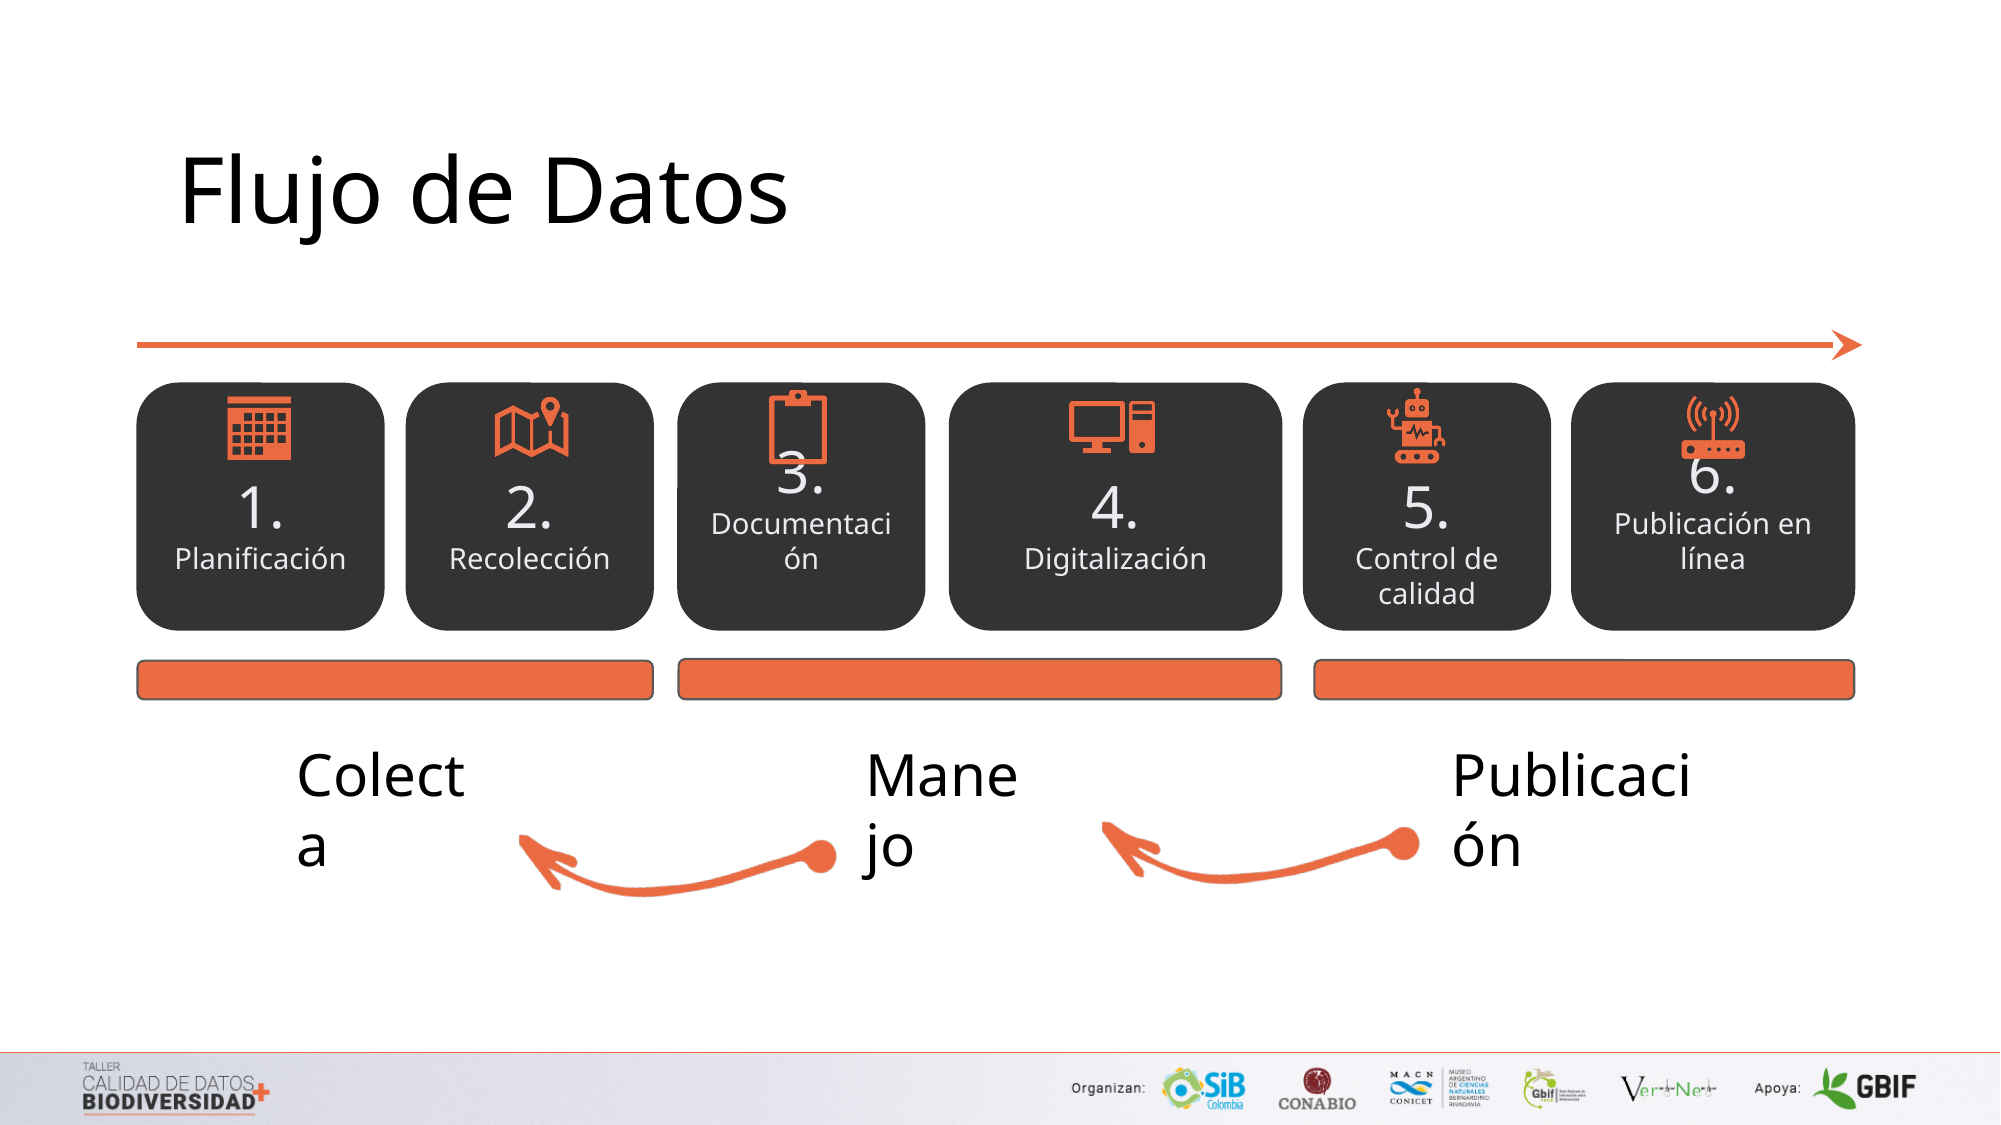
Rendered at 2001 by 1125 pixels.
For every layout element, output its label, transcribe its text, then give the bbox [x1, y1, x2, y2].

text_box 4. Digitalización [949, 383, 1282, 630]
text_box Manejo [850, 730, 1050, 886]
text_box [678, 658, 1282, 700]
picture [753, 382, 843, 472]
text_box 6. Publicación en línea [1572, 383, 1855, 630]
picture [1668, 382, 1758, 472]
picture [507, 686, 847, 1017]
text_box Colecta [281, 730, 486, 886]
picture [1090, 673, 1430, 1004]
picture [1372, 382, 1462, 472]
text_box 5. Control de calidad [1303, 383, 1551, 630]
picture [1067, 382, 1157, 472]
text_box 1. Planificación [137, 383, 384, 630]
text_box 3. Documentación [678, 383, 925, 630]
text_box Publicación [1436, 730, 1732, 886]
picture [214, 383, 304, 473]
text_box [1314, 660, 1855, 700]
picture [0, 1051, 2000, 1125]
text_box [137, 660, 653, 700]
text_box Flujo de Datos [162, 84, 1888, 303]
text_box 2. Recolección [406, 383, 653, 630]
picture [486, 382, 576, 472]
